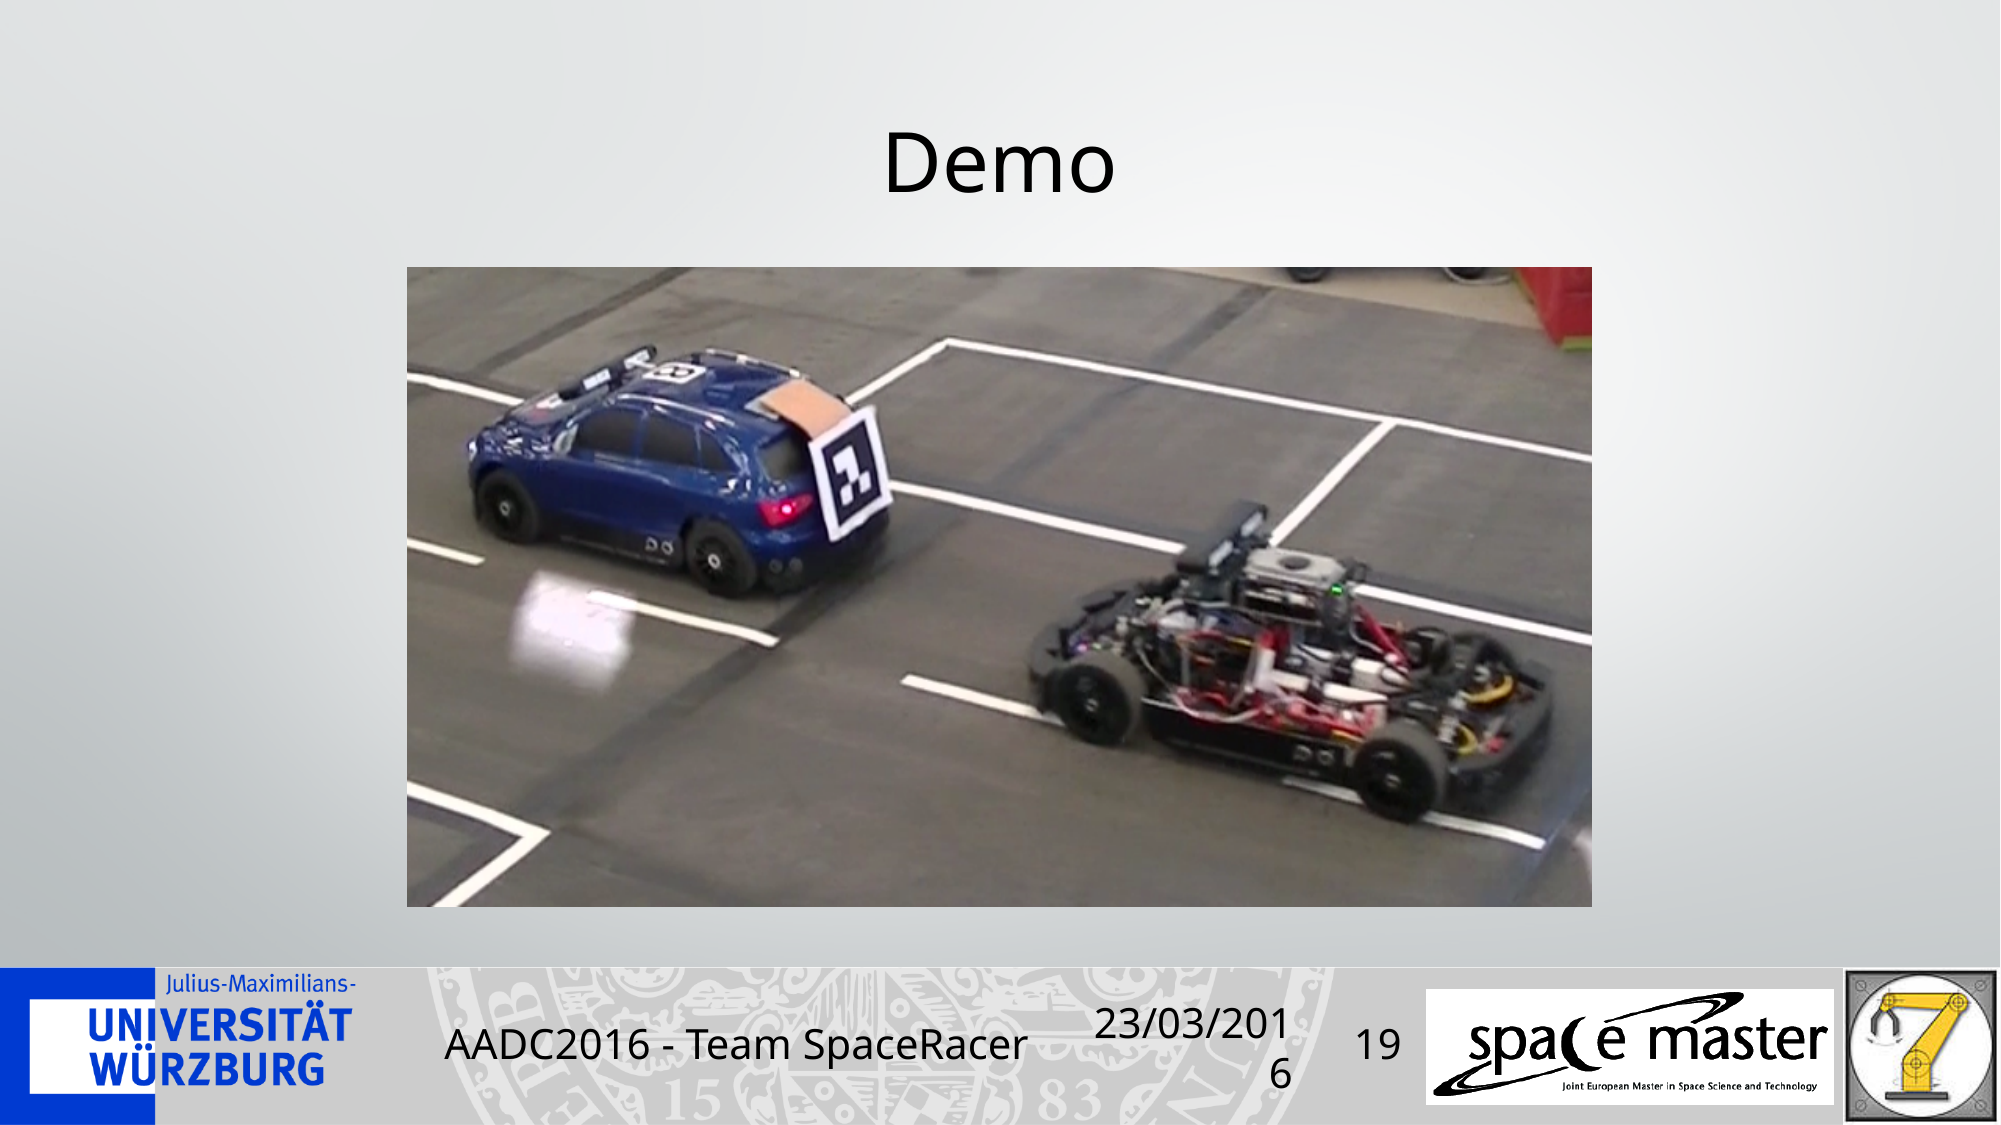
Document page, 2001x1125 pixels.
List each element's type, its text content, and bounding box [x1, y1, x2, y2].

slide_number 19 [1326, 997, 1417, 1096]
footer AADC2016 - Team SpaceRacer [429, 997, 1111, 1096]
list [407, 266, 1593, 907]
title Demo [0, 51, 2000, 268]
picture [0, 967, 2000, 1125]
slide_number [1111, 997, 1308, 1096]
